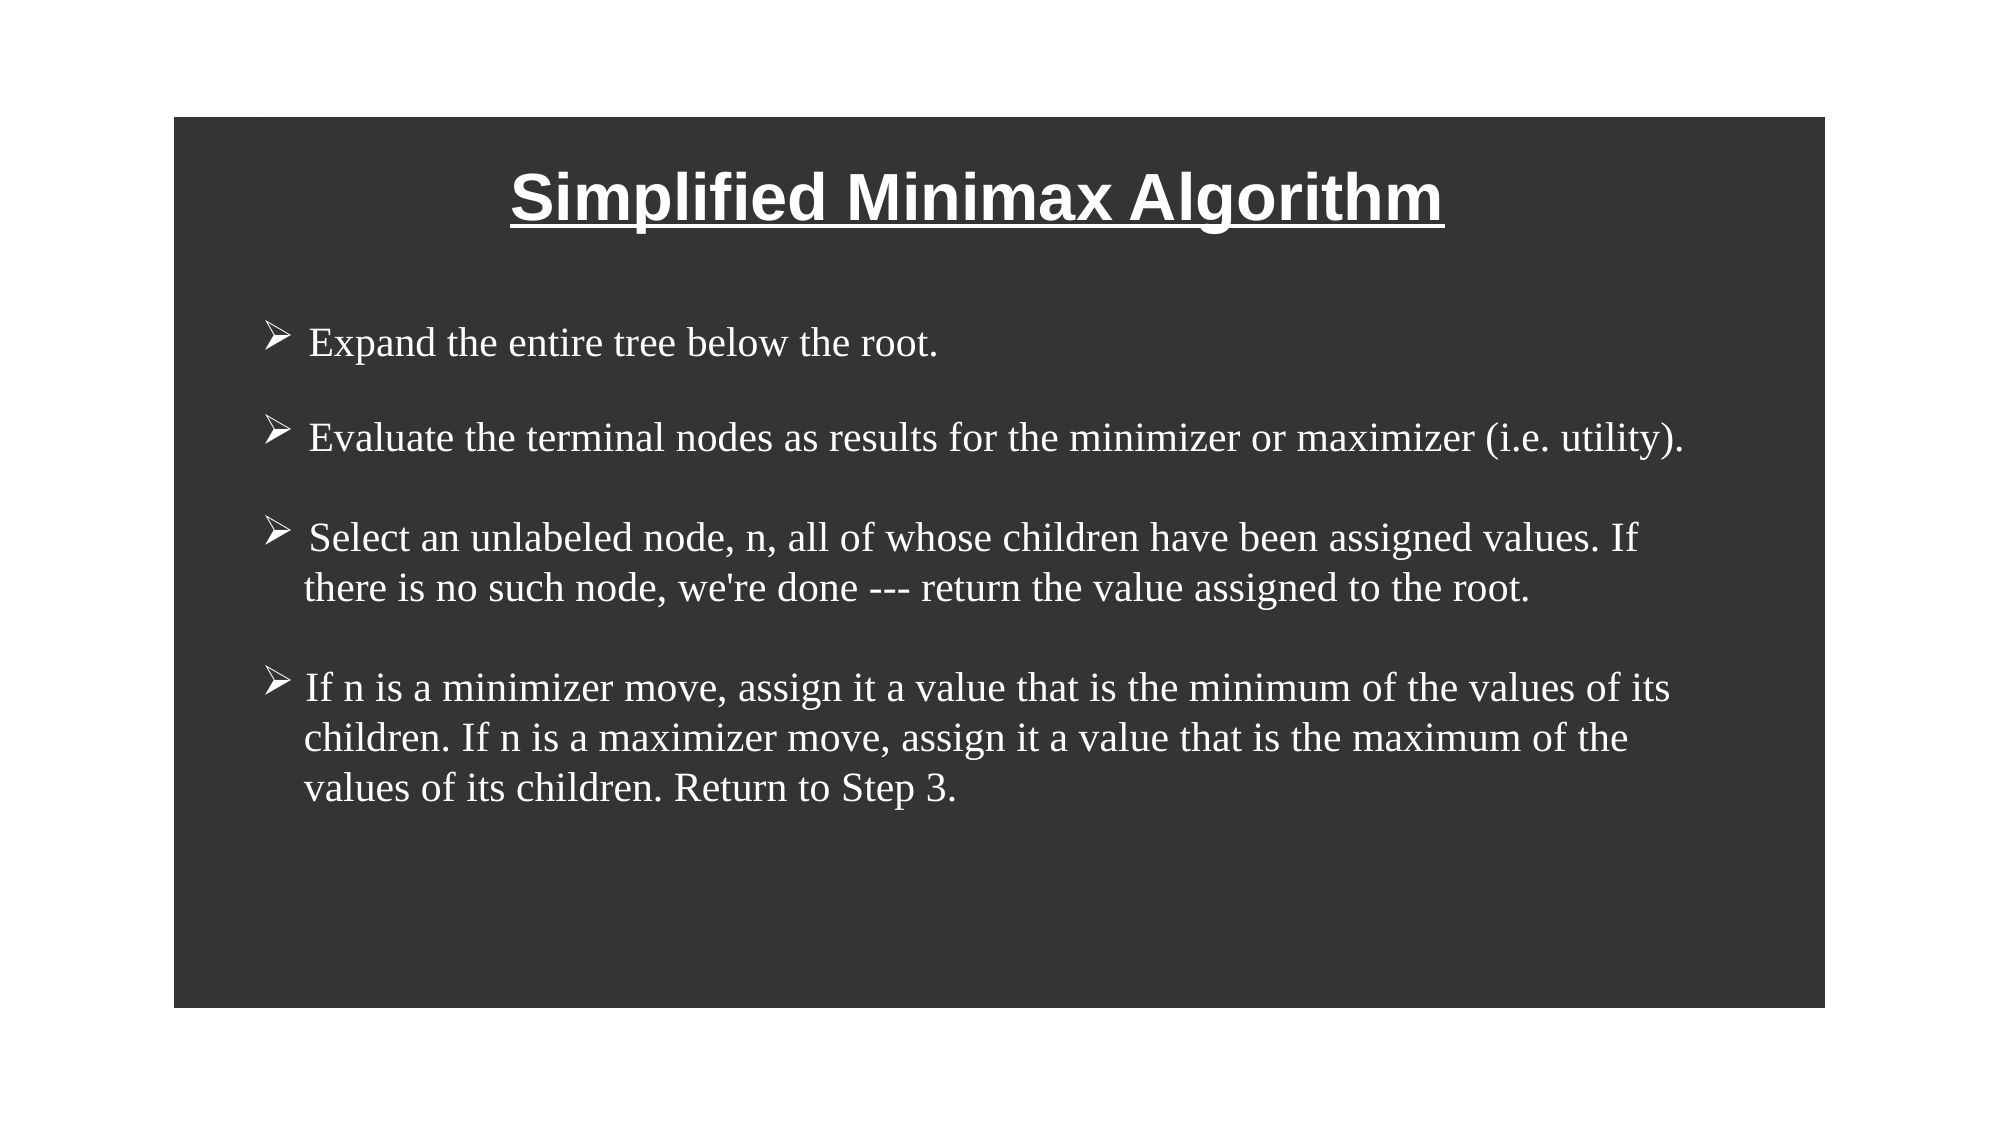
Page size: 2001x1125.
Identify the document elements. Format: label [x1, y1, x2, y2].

picture [174, 117, 1825, 1008]
